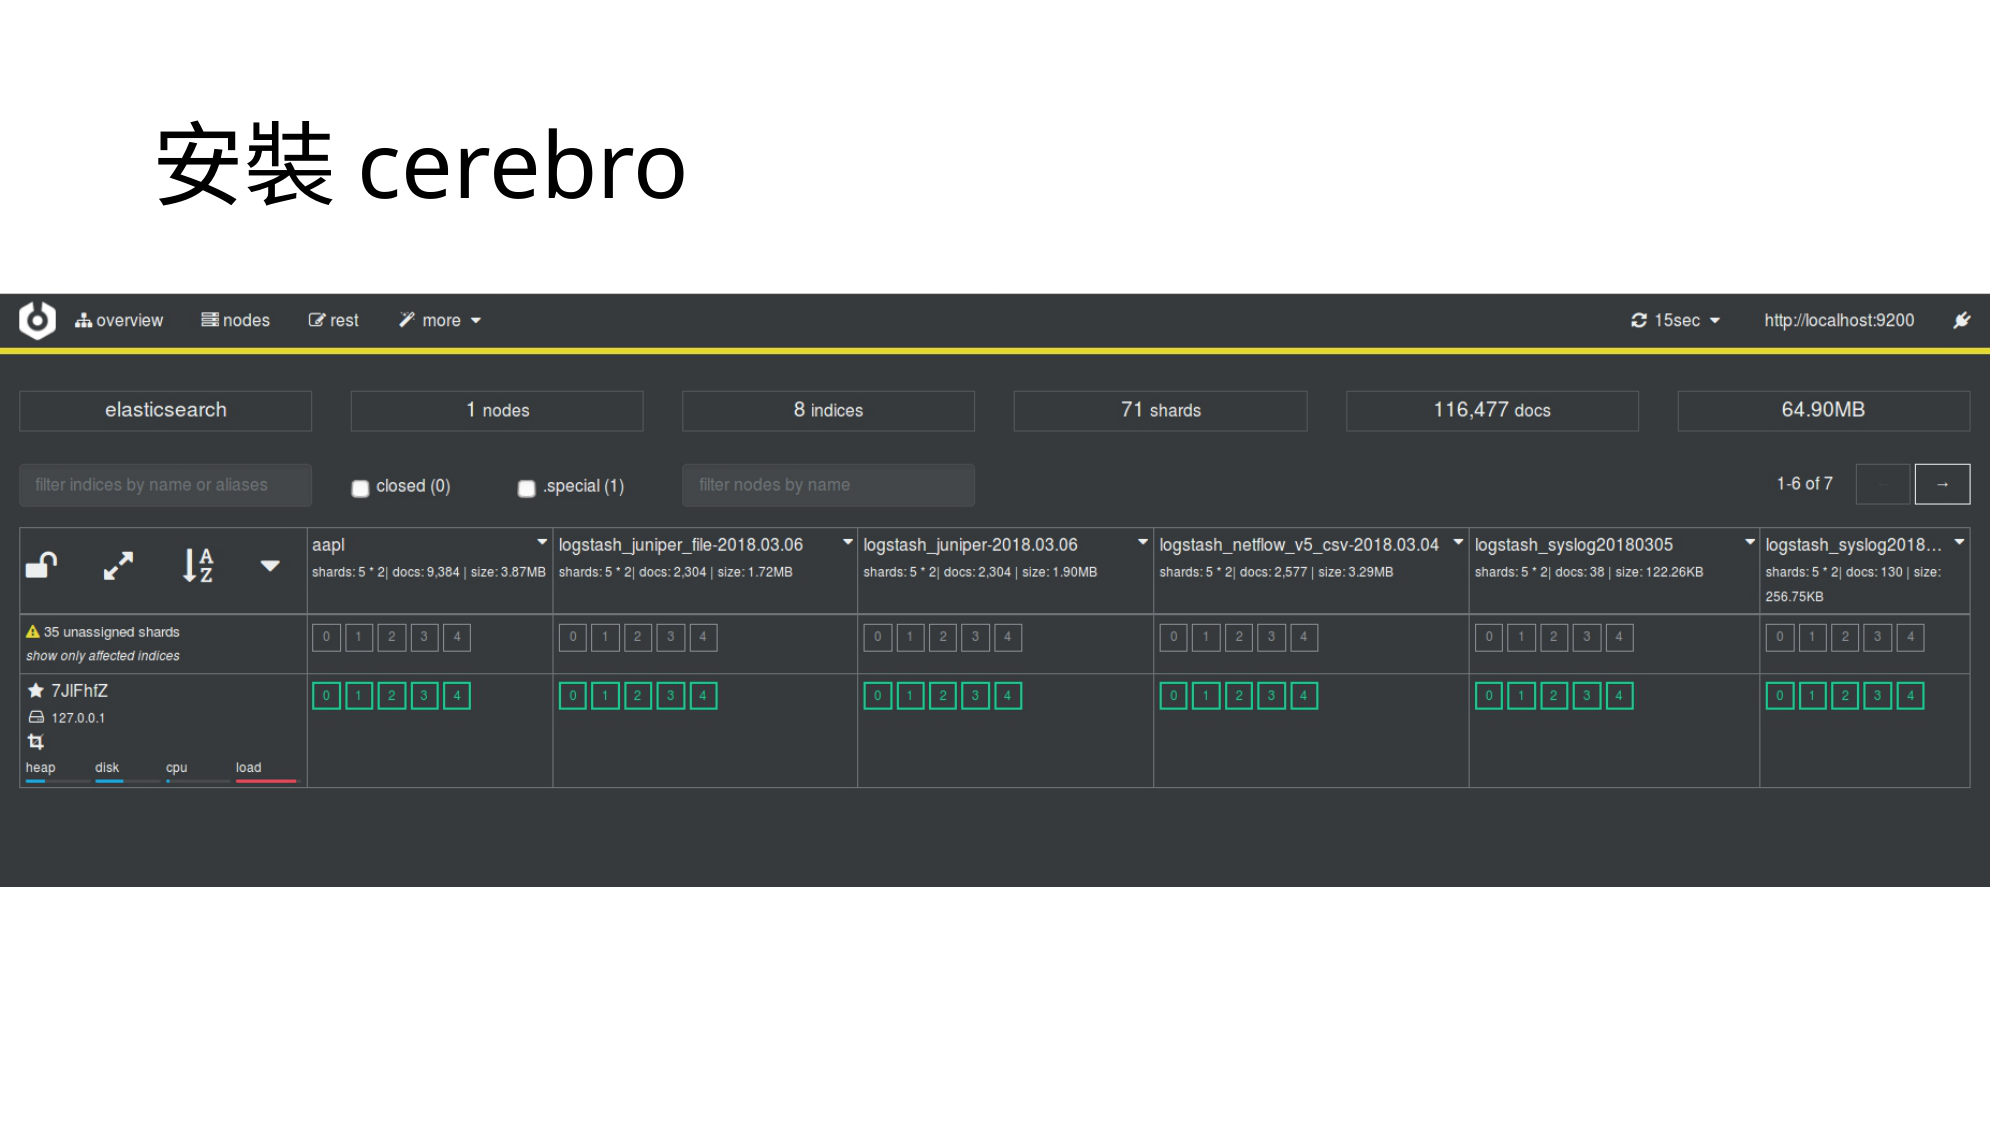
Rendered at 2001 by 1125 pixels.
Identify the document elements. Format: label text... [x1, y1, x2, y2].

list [0, 293, 1990, 887]
title 安裝cerebro [137, 59, 1863, 278]
